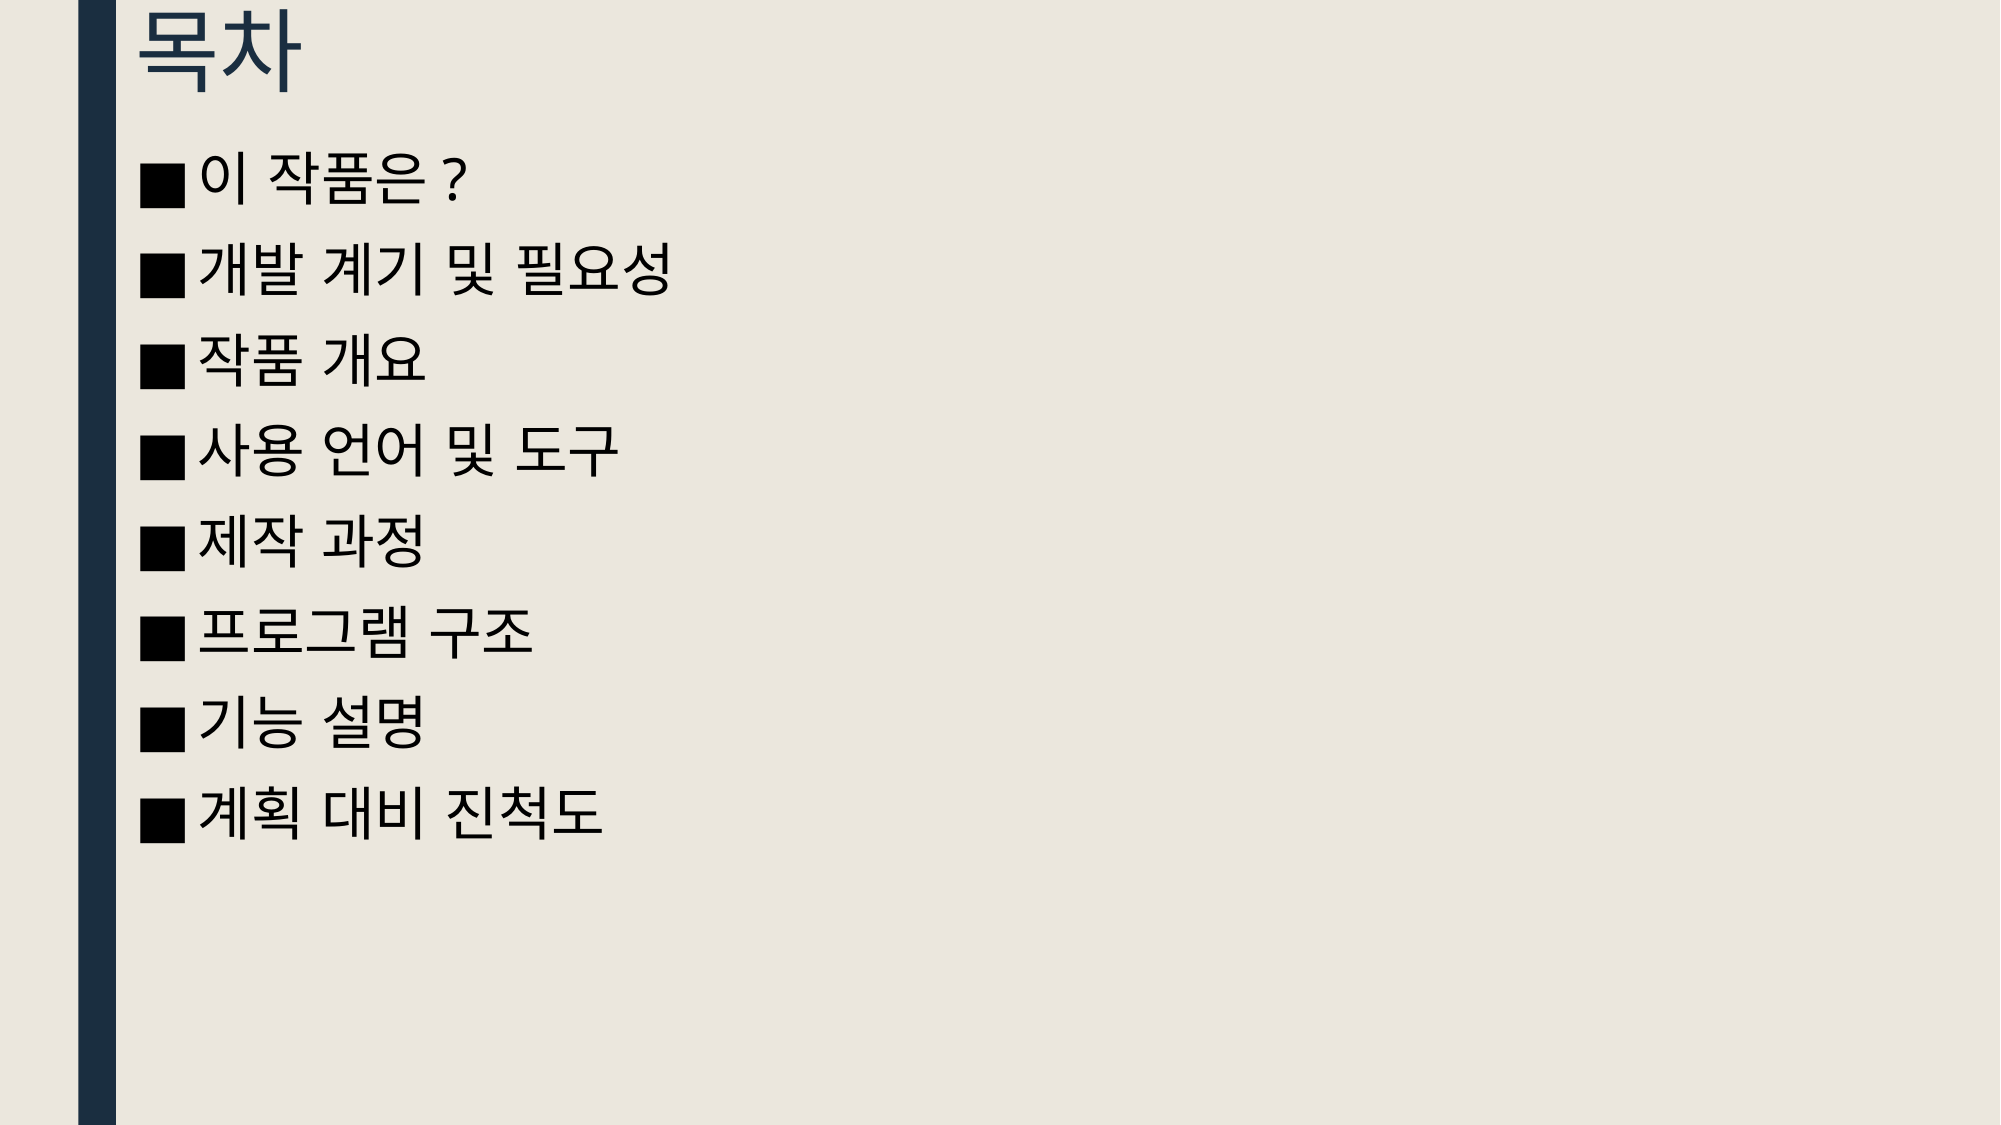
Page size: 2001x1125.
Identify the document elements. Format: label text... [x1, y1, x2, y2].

title 목차 [120, 0, 1957, 115]
list 이 작품은? 개발 계기 및 필요성 작품 개요 사용 언어 및 도구 제작 과정 프로그램 구조 기능 설명 계획 대비 진척도 [120, 140, 1957, 963]
